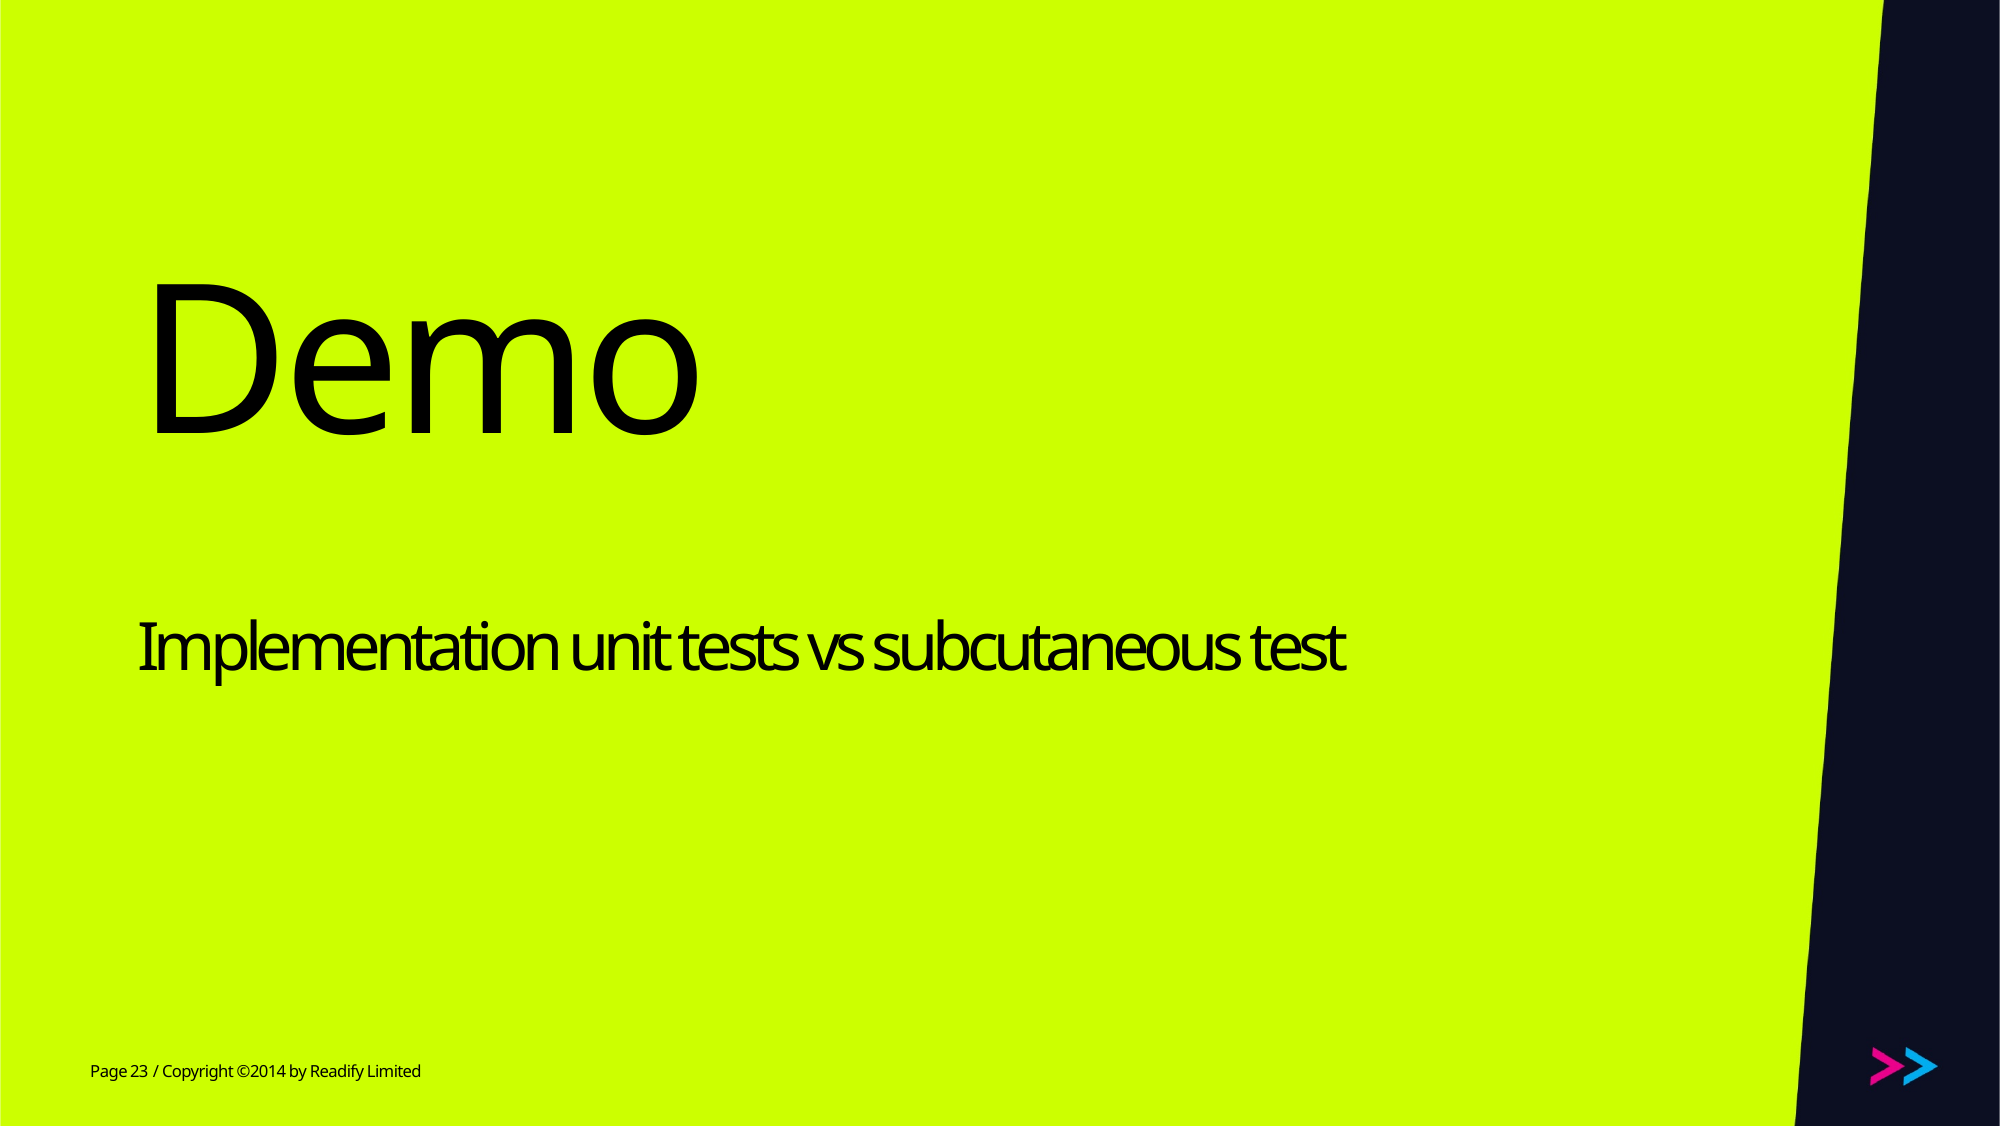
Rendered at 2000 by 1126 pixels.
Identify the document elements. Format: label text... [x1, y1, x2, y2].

slide_number 23 [130, 1061, 166, 1113]
footer / Copyright ©2014 by Readify Limited [166, 1061, 1504, 1113]
picture [0, 0, 2000, 1126]
title Demo Implementation unit tests vs subcutaneous test [137, 267, 1697, 1012]
